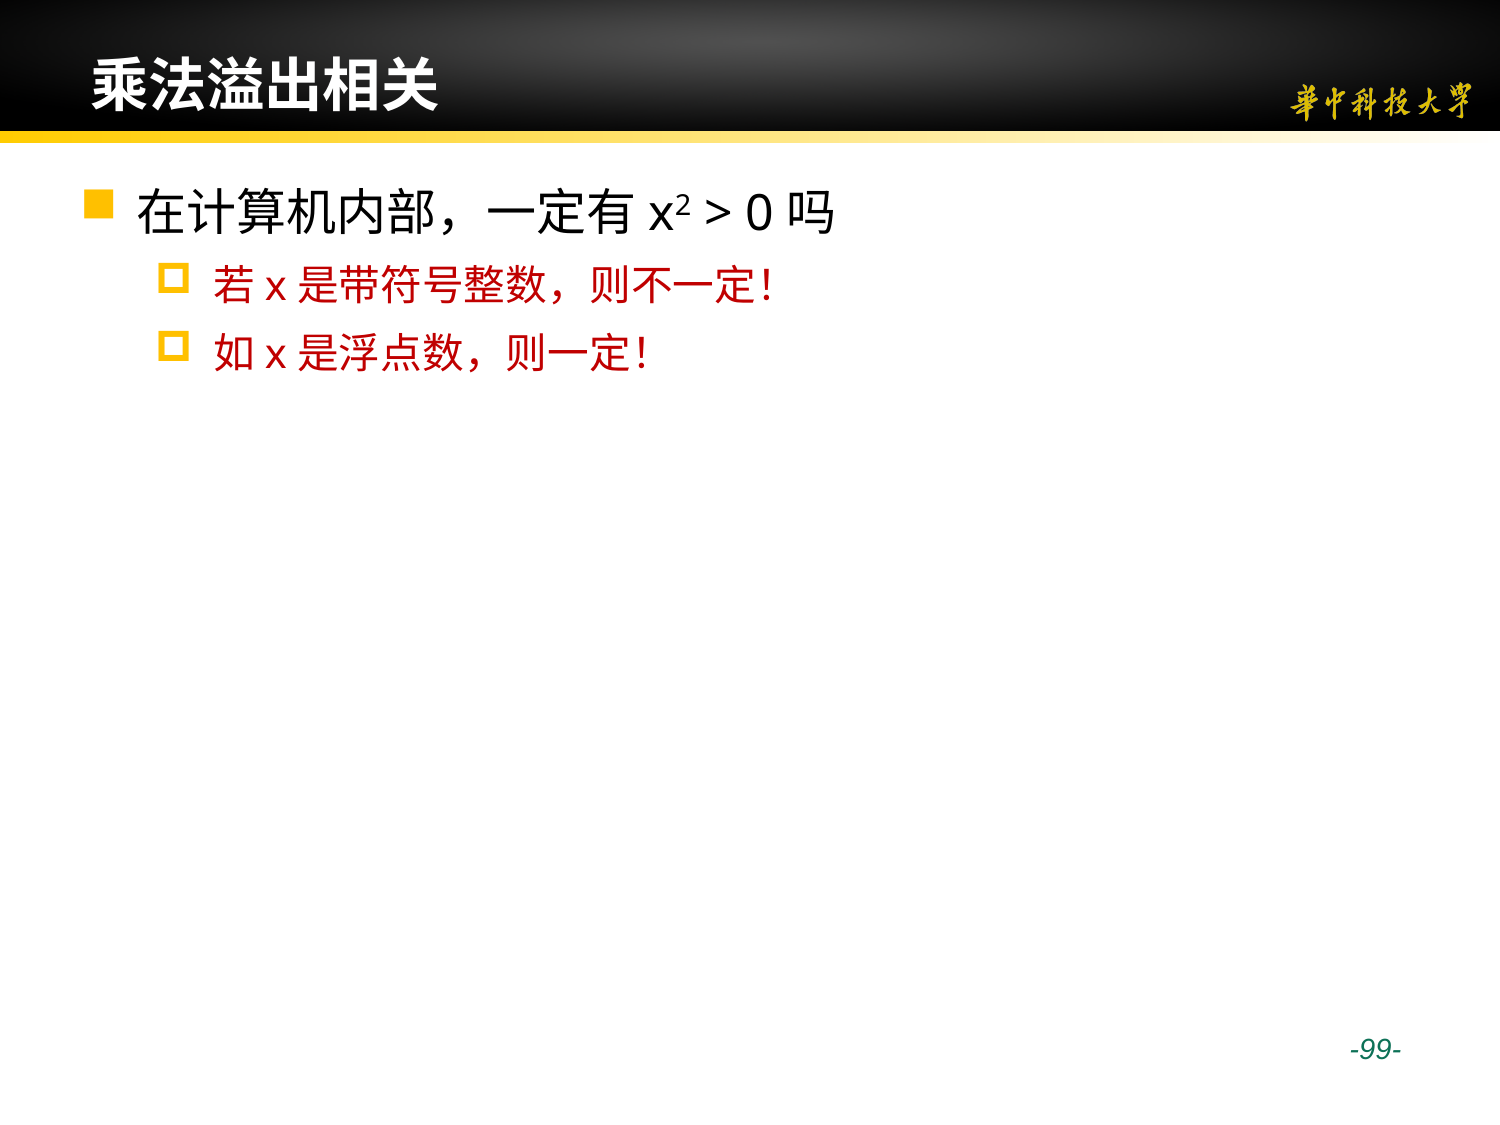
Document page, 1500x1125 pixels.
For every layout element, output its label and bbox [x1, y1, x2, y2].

slide_number [1257, 1023, 1425, 1102]
picture [0, 0, 1500, 131]
text_box [650, 131, 655, 143]
text_box [562, 131, 567, 143]
list [64, 160, 1414, 988]
title [74, 34, 1426, 131]
text_box [738, 131, 744, 143]
